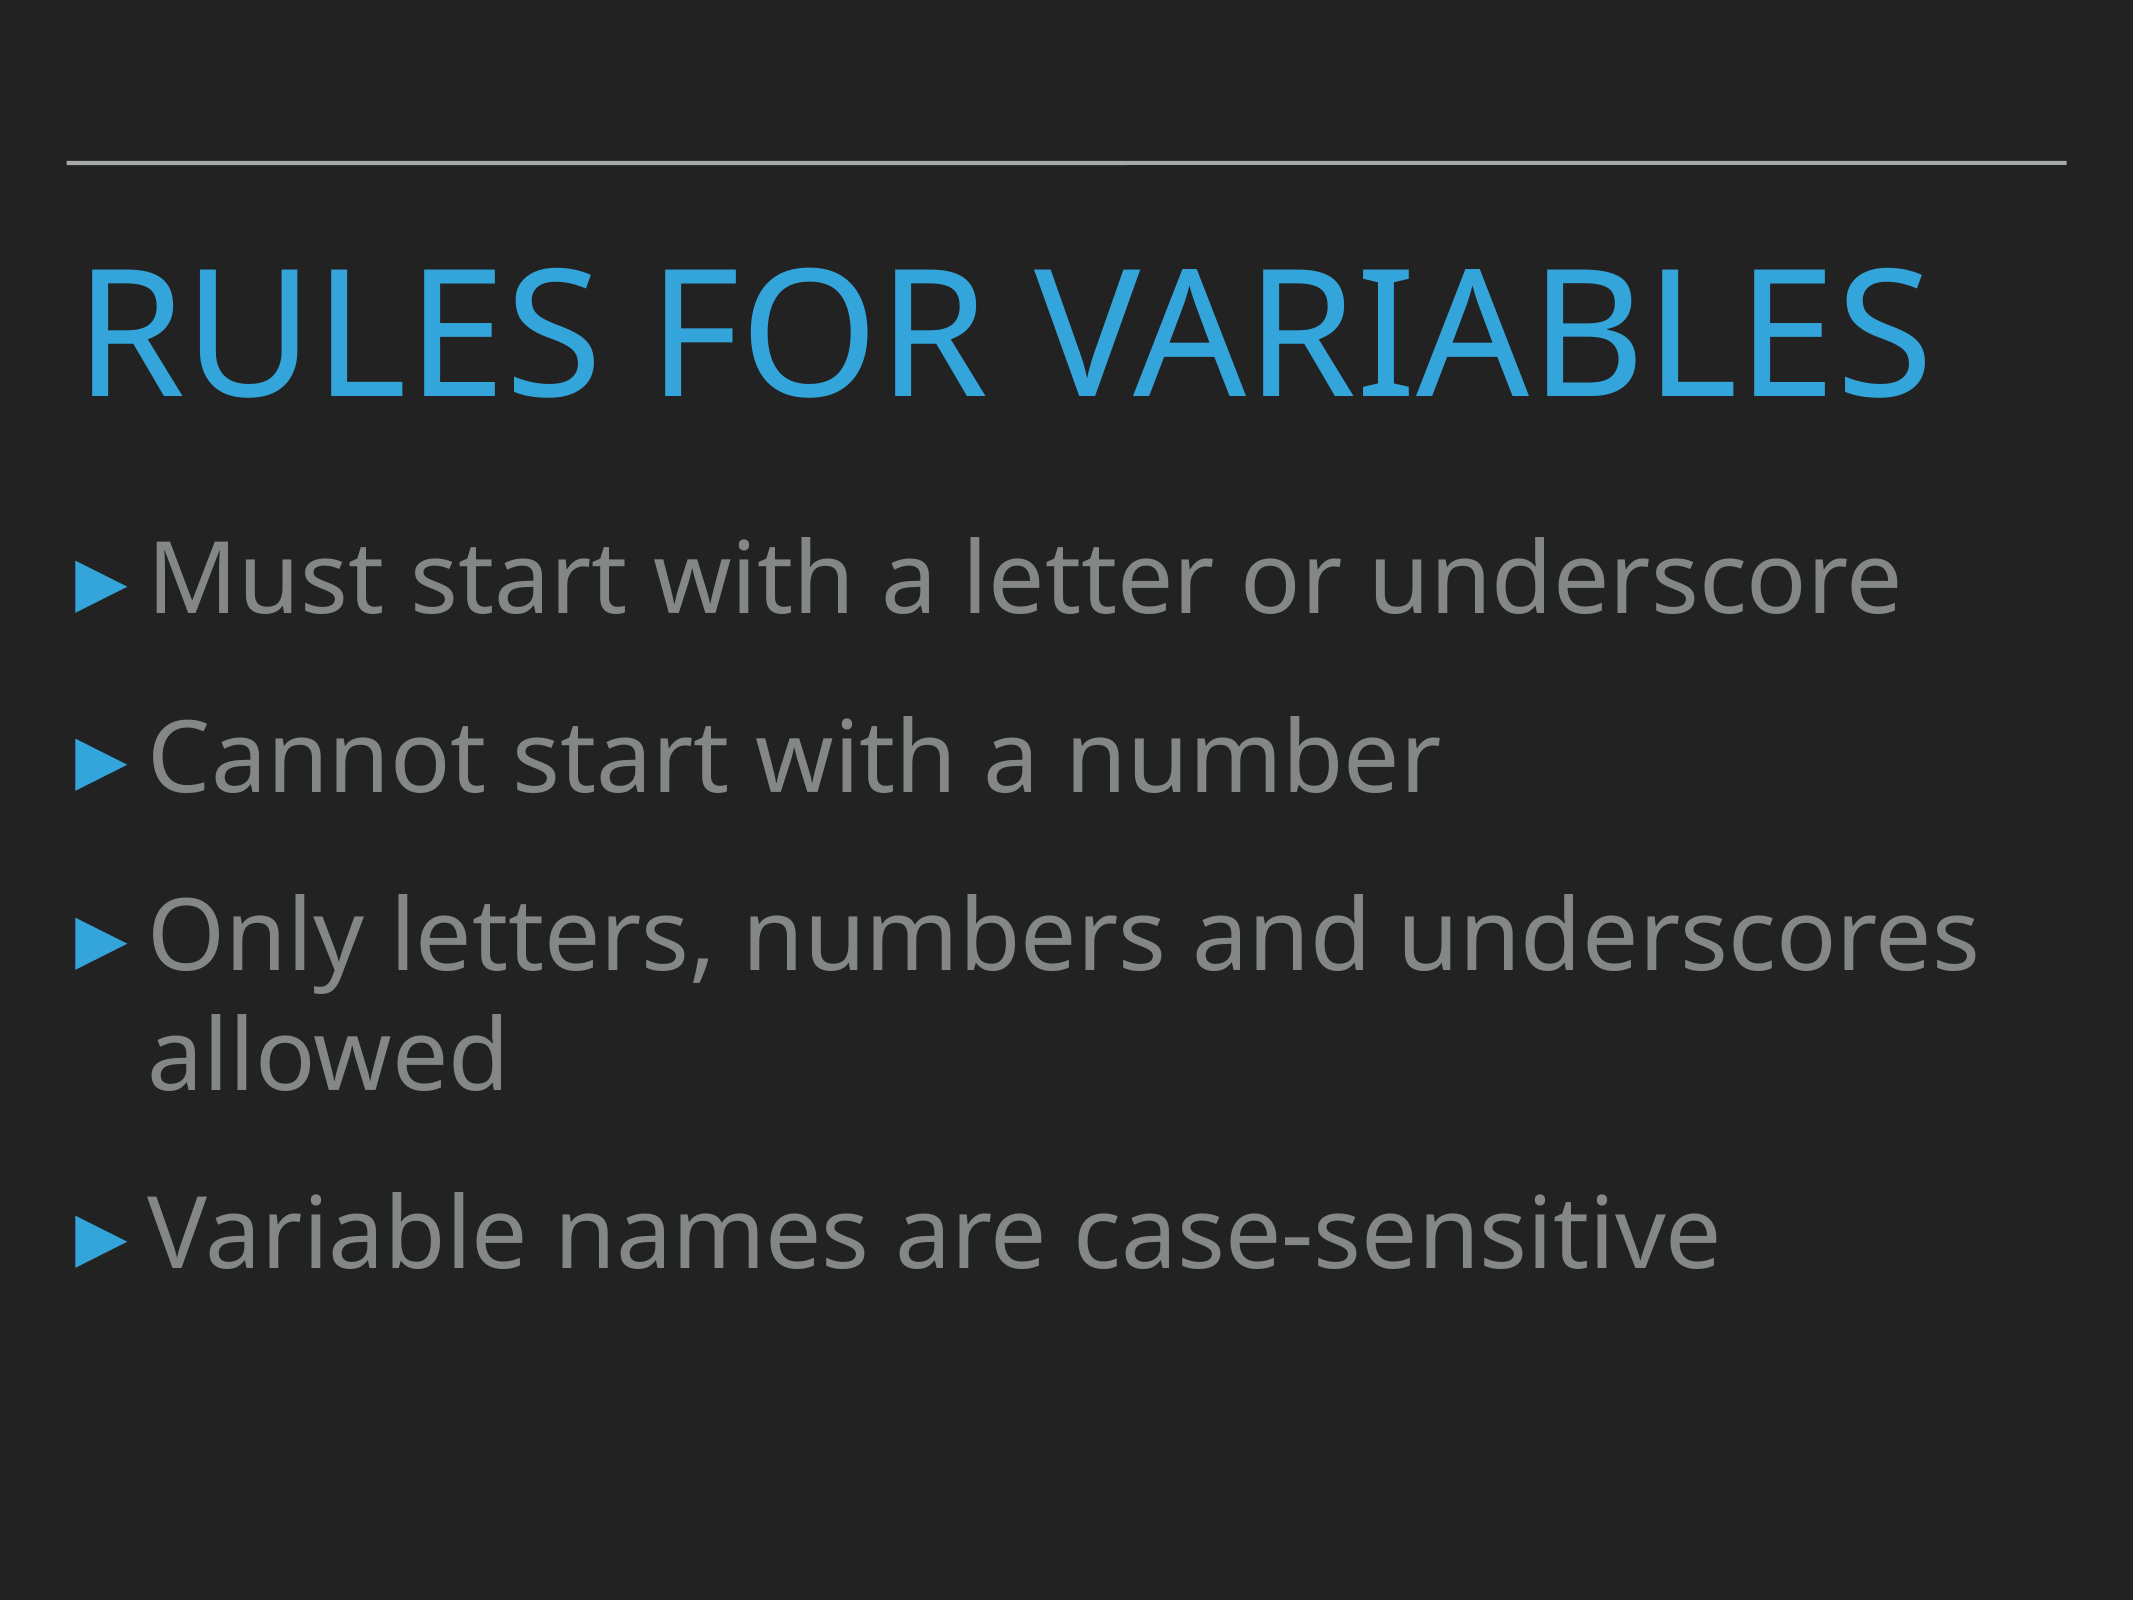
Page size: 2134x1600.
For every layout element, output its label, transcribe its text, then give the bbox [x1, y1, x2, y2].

list Must start with a letter or underscore Cannot start with a number Only letters, numbers and underscores allowed Variable names are case-sensitive [66, 505, 2068, 1509]
title Rules for Variables [66, 251, 2068, 451]
